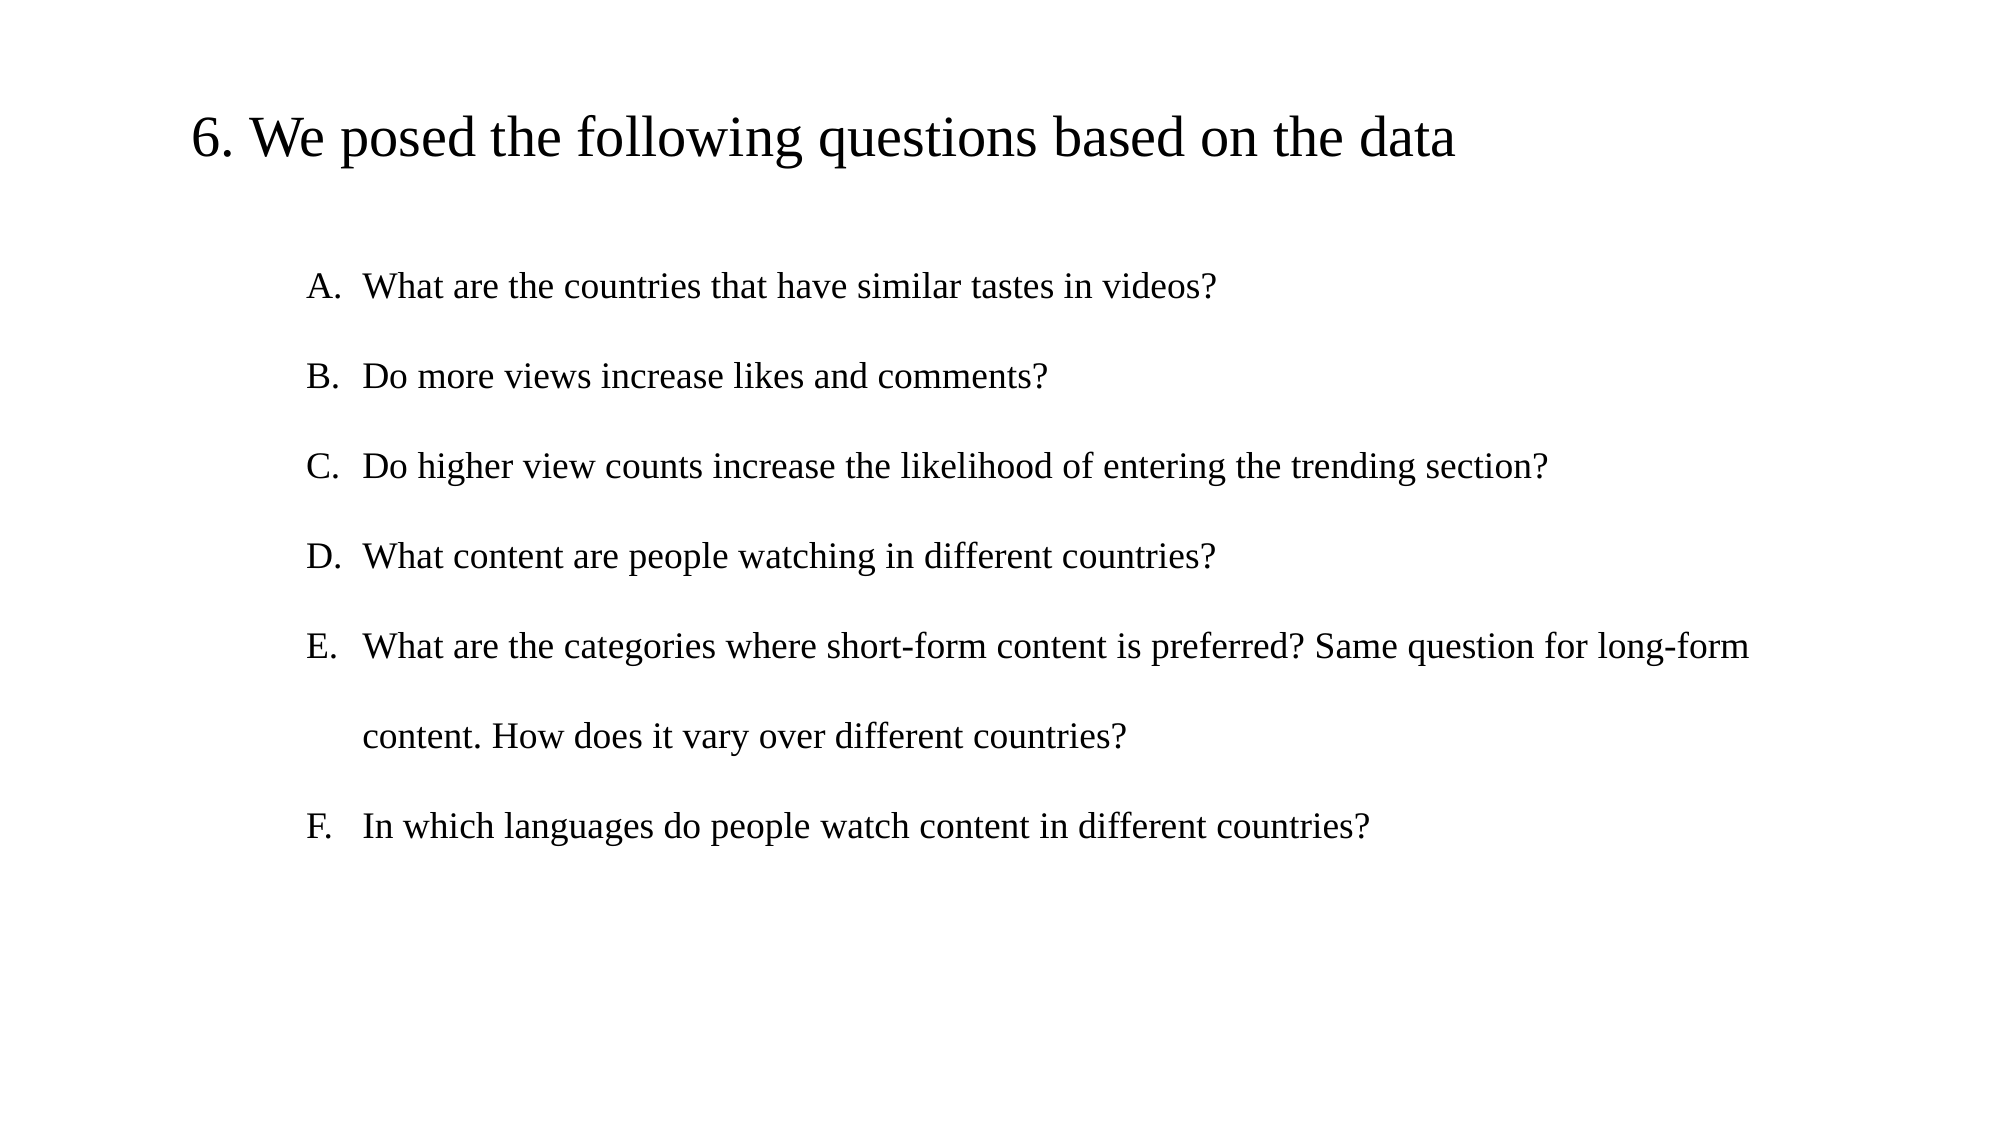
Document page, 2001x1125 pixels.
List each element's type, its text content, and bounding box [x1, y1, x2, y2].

text_box 6. We posed the following questions based on the data [176, 90, 1472, 176]
text_box What are the countries that have similar tastes in videos? Do more views increase likes and comments? Do higher view counts increase the likelihood of entering the trending section? What content are people watching in different countries? What are the categories where short-form content is preferred? Same question for long-form content. How does it vary over different countries? In which languages do people watch content in different countries? [291, 208, 1832, 854]
